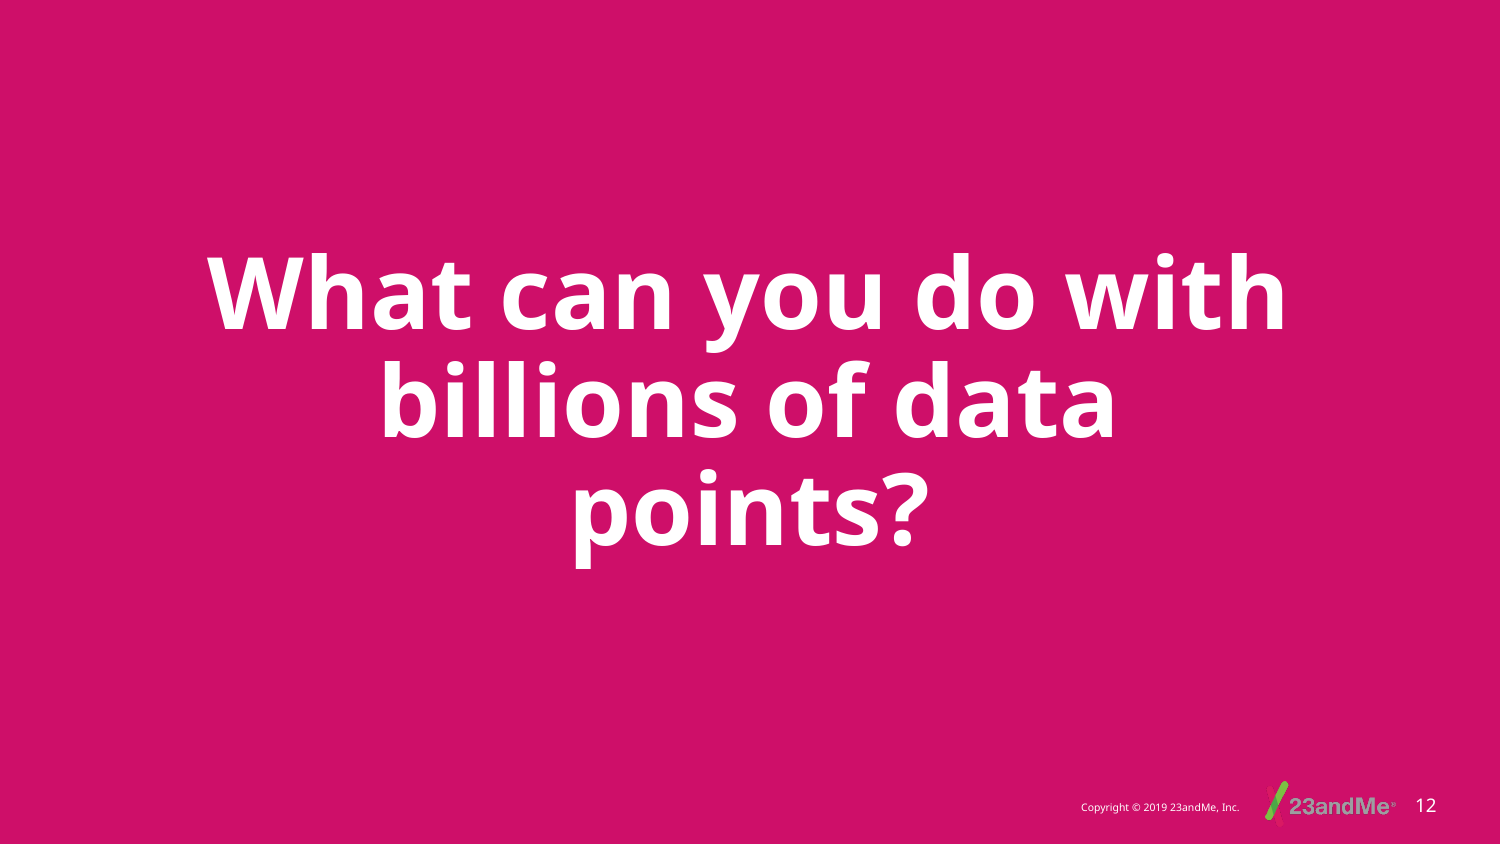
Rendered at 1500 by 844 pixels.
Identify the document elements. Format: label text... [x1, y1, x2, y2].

title What can you do with billions of data points? [173, 72, 1326, 738]
picture [1265, 781, 1396, 827]
